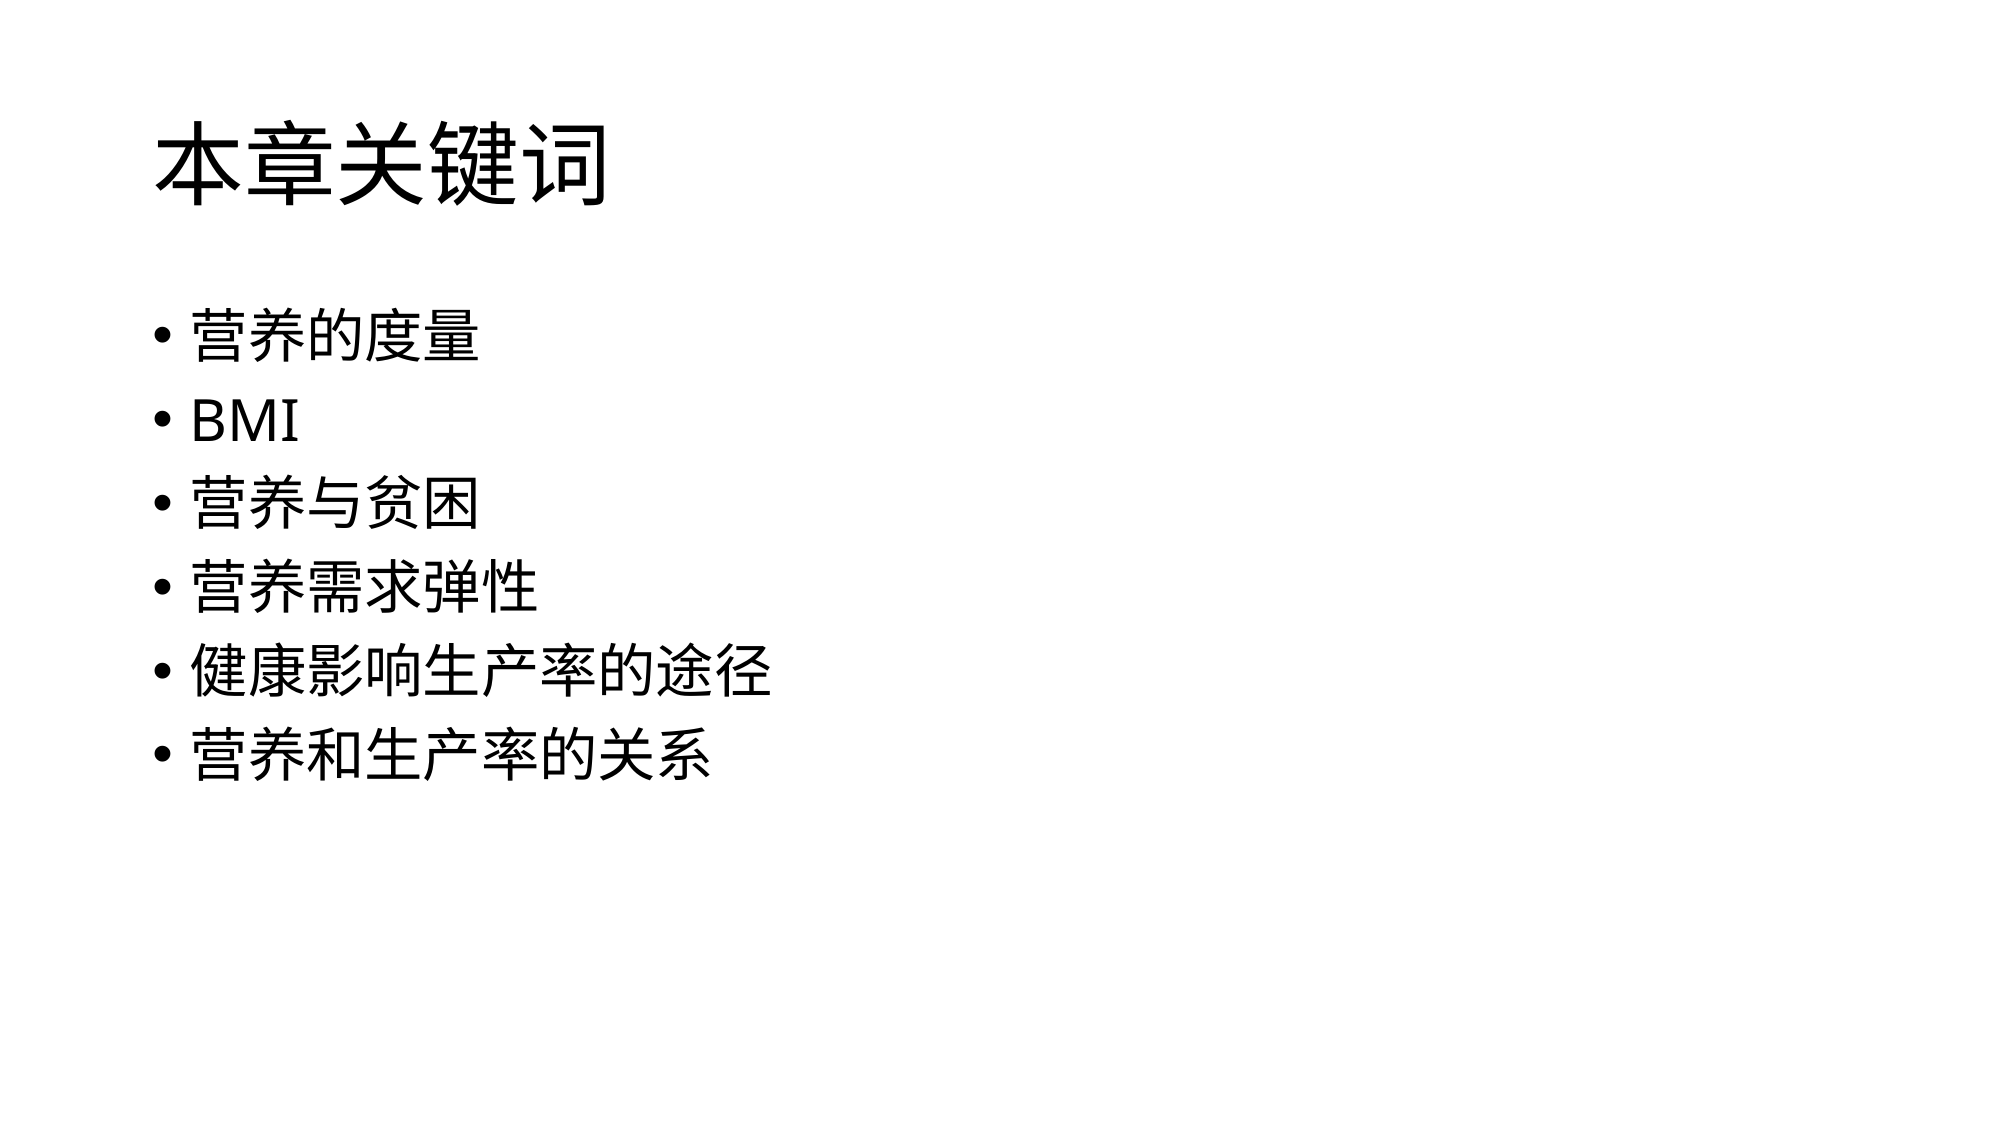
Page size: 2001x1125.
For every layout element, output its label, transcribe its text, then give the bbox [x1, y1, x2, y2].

title 本章关键词 [137, 59, 1863, 278]
list 营养的度量 BMI 营养与贫困 营养需求弹性 健康影响生产率的途径 营养和生产率的关系 [137, 299, 1863, 1014]
